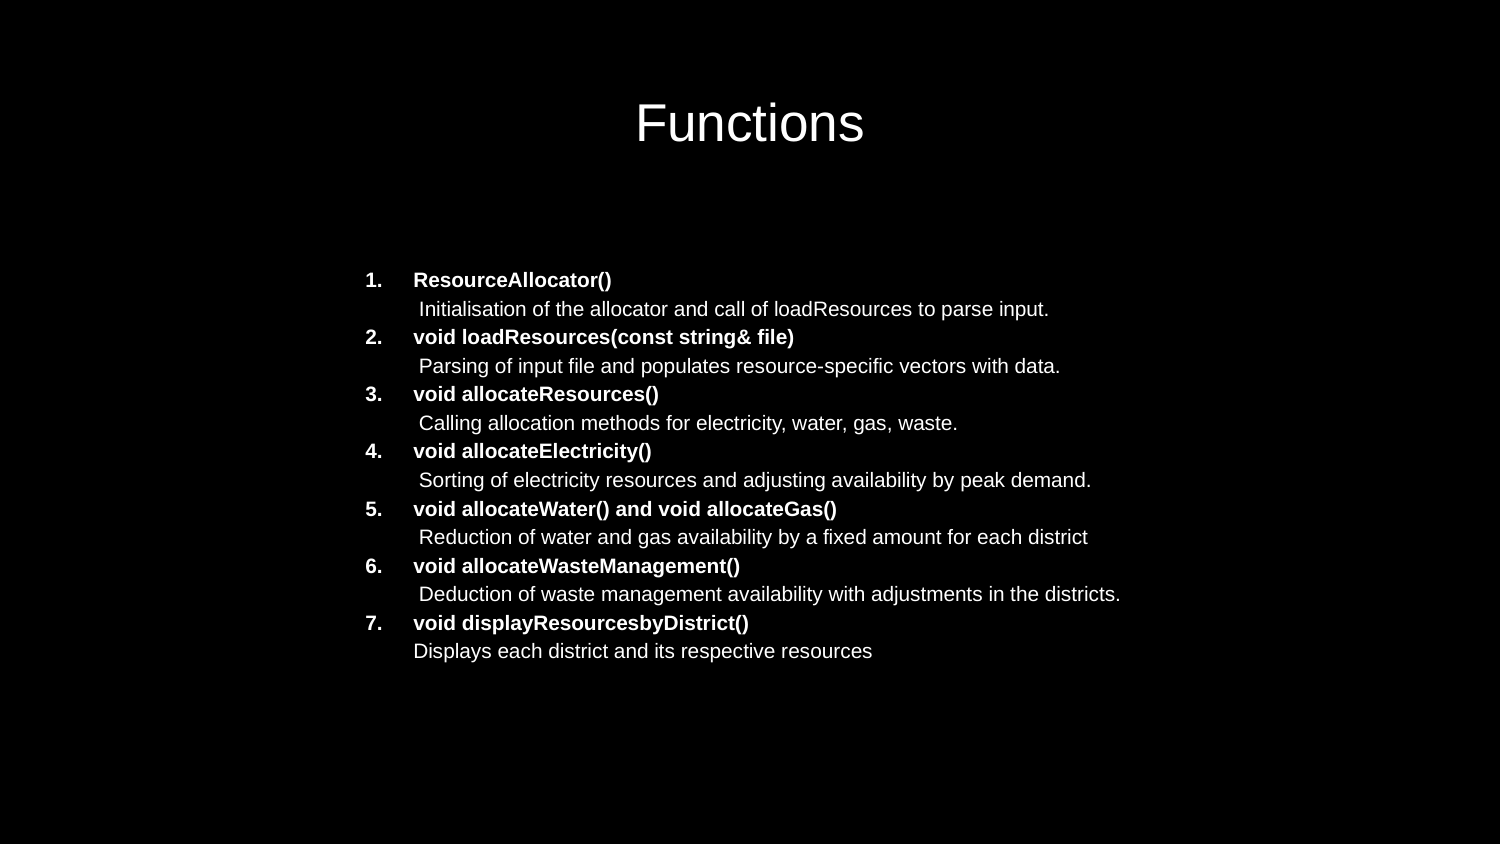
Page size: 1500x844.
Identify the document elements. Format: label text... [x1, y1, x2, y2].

title Functions [51, 72, 1449, 167]
list ResourceAllocator() Initialisation of the allocator and call of loadResources to parse input. void loadResources(const string& file) Parsing of input file and populates resource-specific vectors with data. void allocateResources() Calling allocation methods for electricity, water, gas, waste. void allocateElectricity() Sorting of electricity resources and adjusting availability by peak demand. void allocateWater() and void allocateGas() Reduction of water and gas availability by a fixed amount for each district void allocateWasteManagement() Deduction of waste management availability with adjustments in the districts. void displayResourcesbyDistrict() Displays each district and its respective resources [323, 190, 1500, 752]
